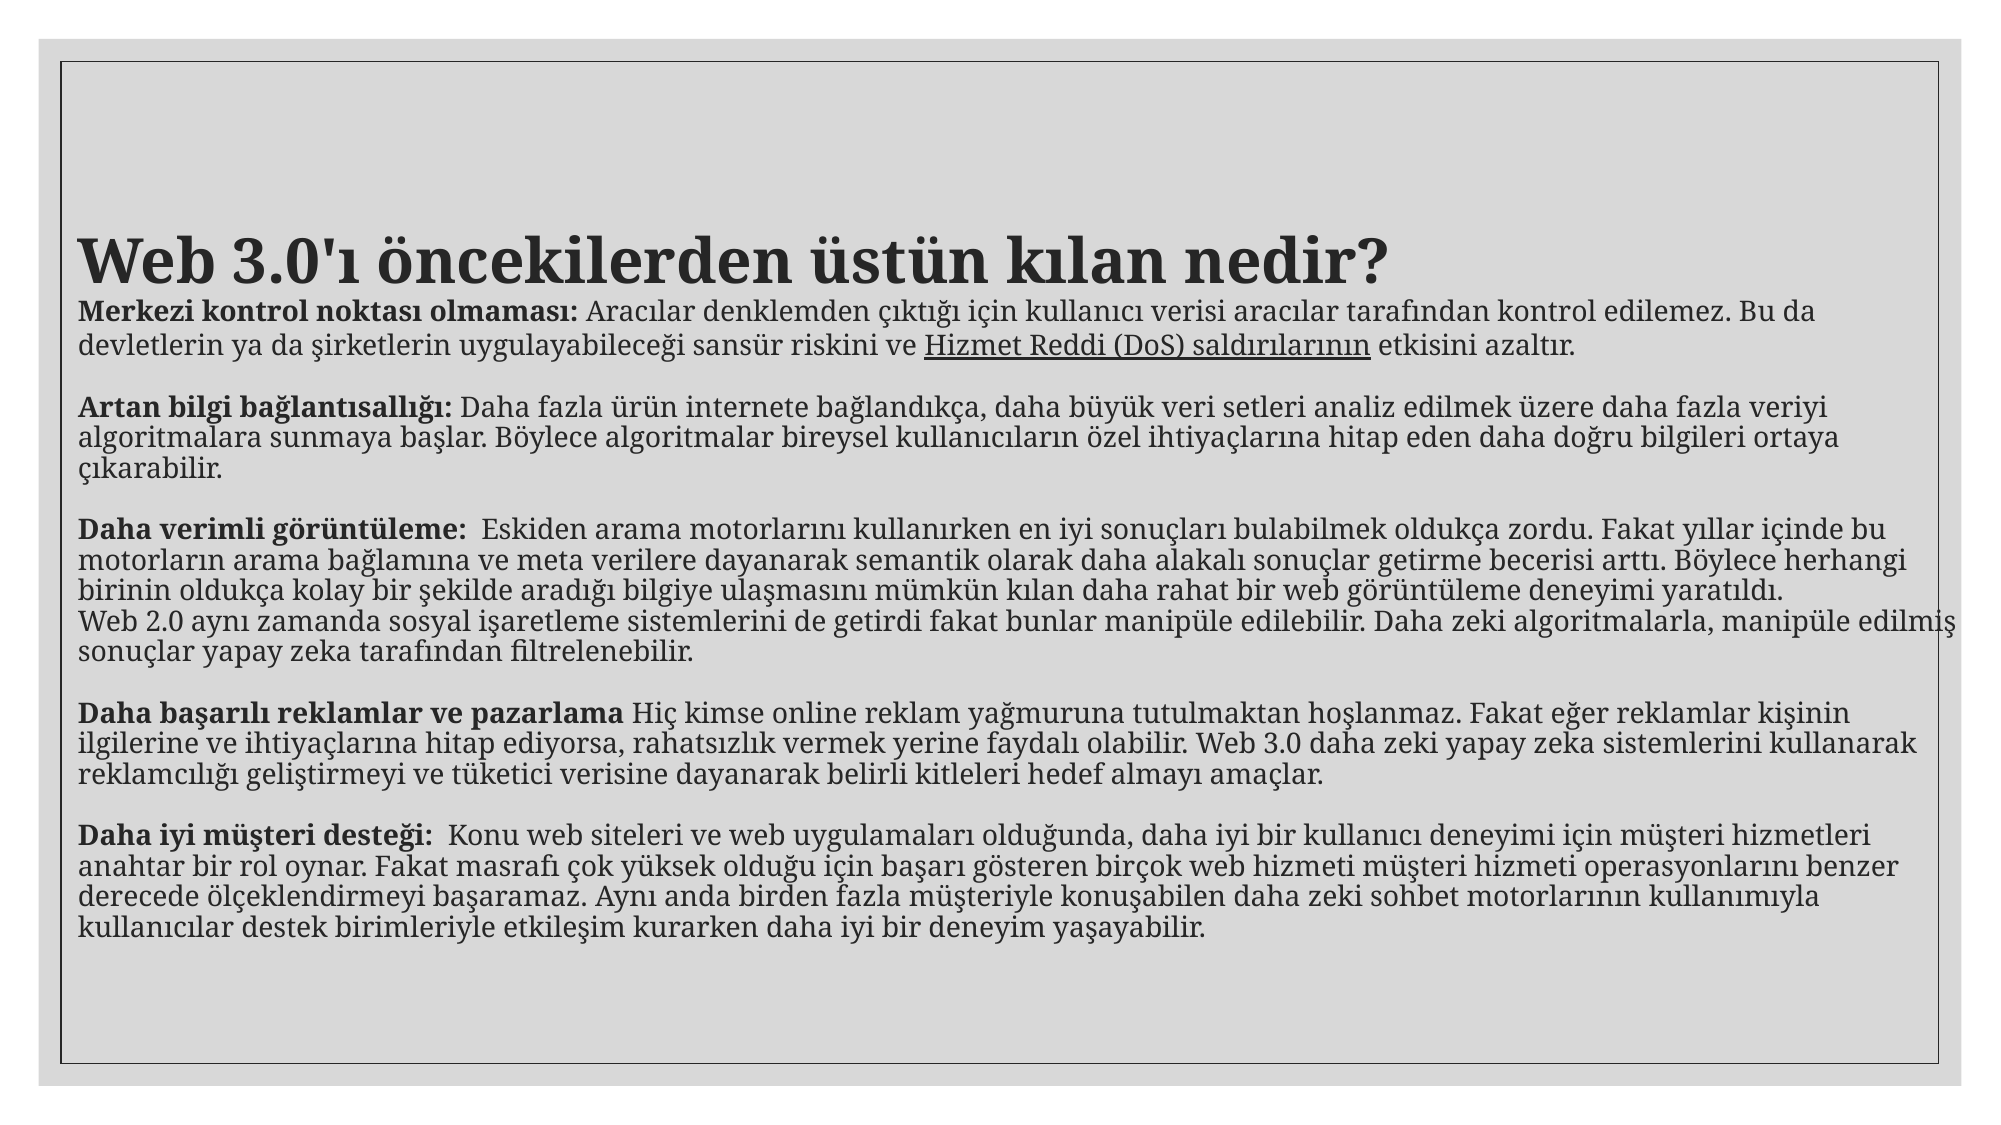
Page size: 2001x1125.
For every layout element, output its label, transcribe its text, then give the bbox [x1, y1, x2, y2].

title Web 3.0'ı öncekilerden üstün kılan nedir? Merkezi kontrol noktası olmaması: Aracılar denklemden çıktığı için kullanıcı verisi aracılar tarafından kontrol edilemez. Bu da devletlerin ya da şirketlerin uygulayabileceği sansür riskini ve Hizmet Reddi (DoS) saldırılarının etkisini azaltır. Artan bilgi bağlantısallığı: Daha fazla ürün internete bağlandıkça, daha büyük veri setleri analiz edilmek üzere daha fazla veriyi algoritmalara sunmaya başlar. Böylece algoritmalar bireysel kullanıcıların özel ihtiyaçlarına hitap eden daha doğru bilgileri ortaya çıkarabilir. Daha verimli görüntüleme: Eskiden arama motorlarını kullanırken en iyi sonuçları bulabilmek oldukça zordu. Fakat yıllar içinde bu motorların arama bağlamına ve meta verilere dayanarak semantik olarak daha alakalı sonuçlar getirme becerisi arttı. Böylece herhangi birinin oldukça kolay bir şekilde aradığı bilgiye ulaşmasını mümkün kılan daha rahat bir web görüntüleme deneyimi yaratıldı. Web 2.0 aynı zamanda sosyal işaretleme sistemlerini de getirdi fakat bunlar manipüle edilebilir. Daha zeki algoritmalarla, manipüle edilmiş sonuçlar yapay zeka tarafından filtrelenebilir. Daha başarılı reklamlar ve pazarlama Hiç kimse online reklam yağmuruna tutulmaktan hoşlanmaz. Fakat eğer reklamlar kişinin ilgilerine ve ihtiyaçlarına hitap ediyorsa, rahatsızlık vermek yerine faydalı olabilir. Web 3.0 daha zeki yapay zeka sistemlerini kullanarak reklamcılığı geliştirmeyi ve tüketici verisine dayanarak belirli kitleleri hedef almayı amaçlar. Daha iyi müşteri desteği: Konu web siteleri ve web uygulamaları olduğunda, daha iyi bir kullanıcı deneyimi için müşteri hizmetleri anahtar bir rol oynar. Fakat masrafı çok yüksek olduğu için başarı gösteren birçok web hizmeti müşteri hizmeti operasyonlarını benzer derecede ölçeklendirmeyi başaramaz. Aynı anda birden fazla müşteriyle konuşabilen daha zeki sohbet motorlarının kullanımıyla kullanıcılar destek birimleriyle etkileşim kurarken daha iyi bir deneyim yaşayabilir. [62, 218, 1979, 1110]
